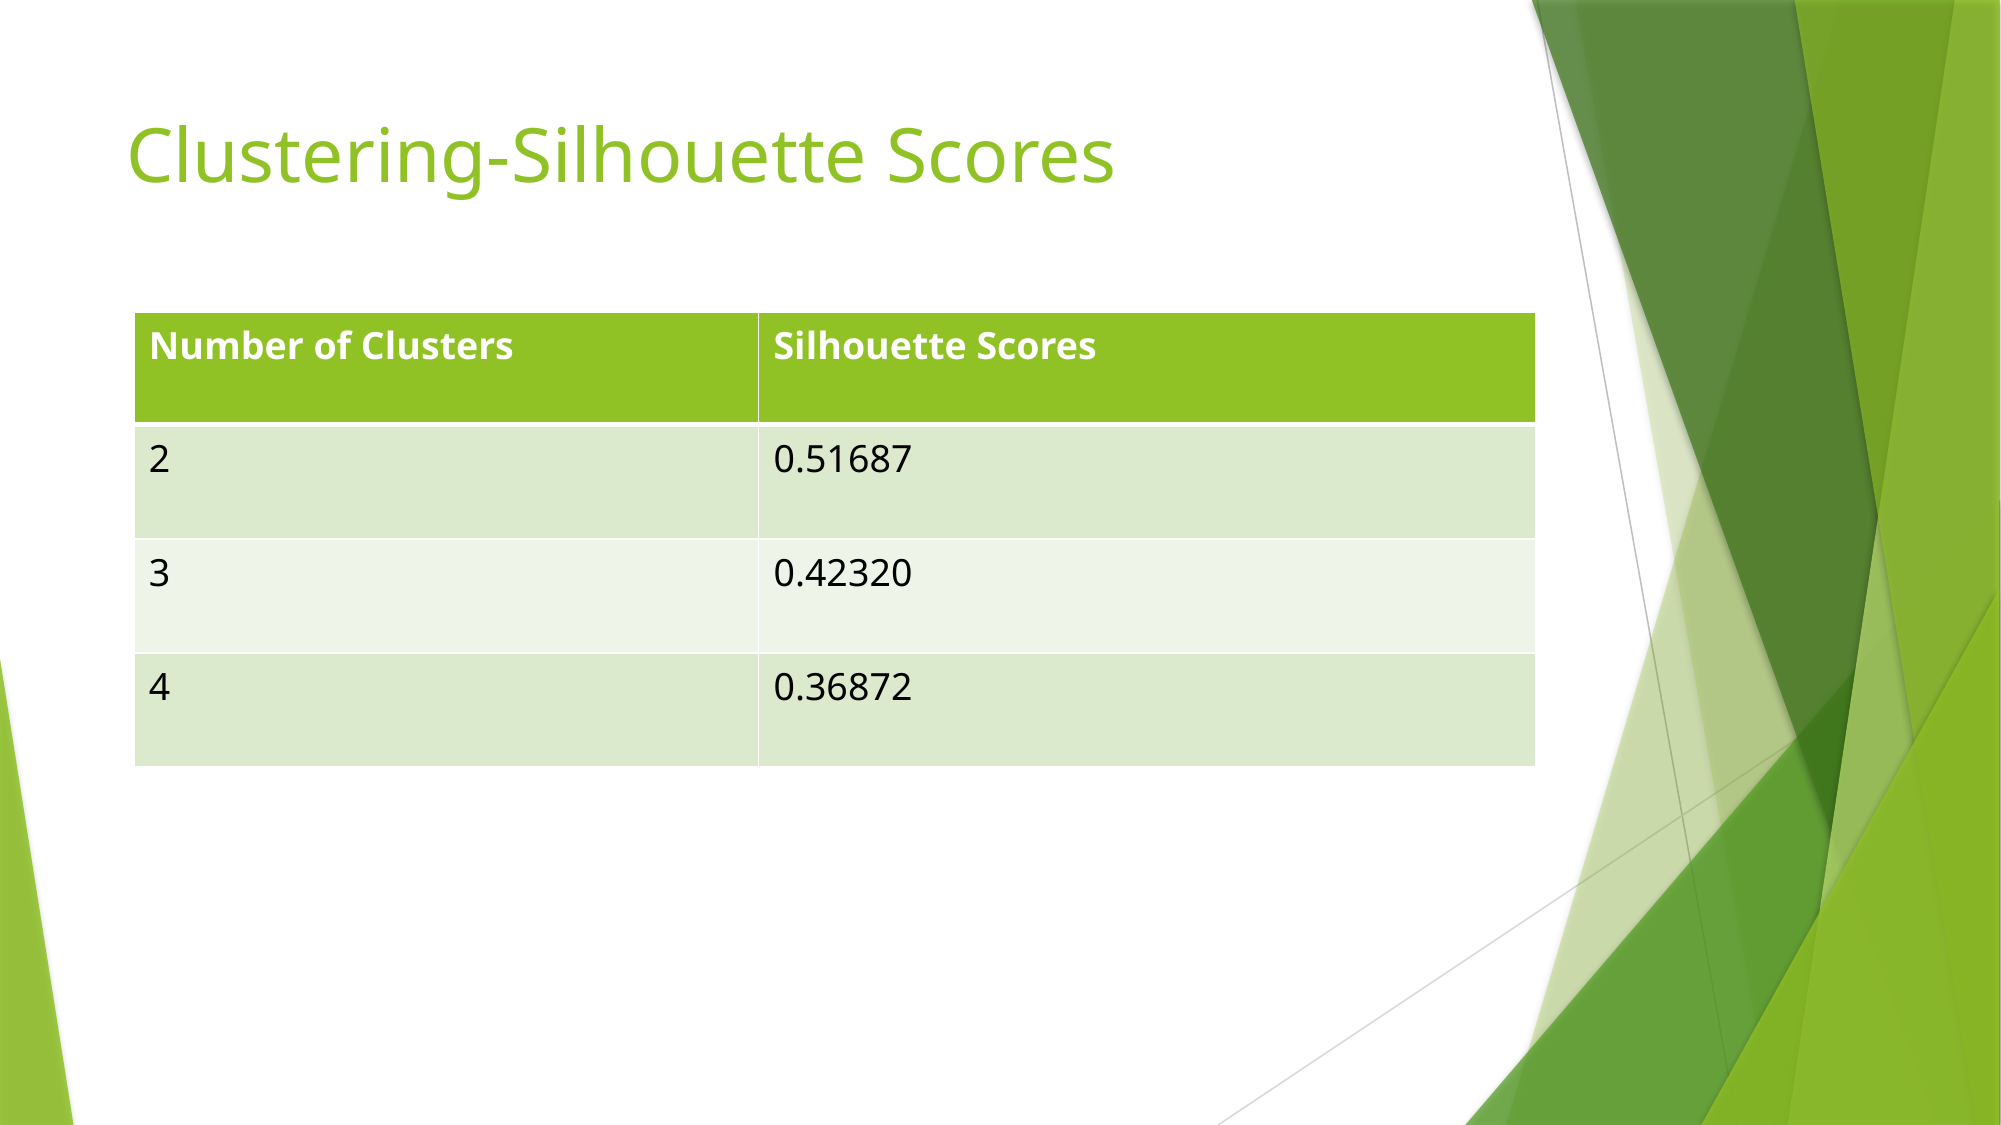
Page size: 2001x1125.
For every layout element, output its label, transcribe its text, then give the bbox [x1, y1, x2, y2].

table_cell 0.42320 [759, 540, 1535, 652]
table_header Silhouette Scores [759, 313, 1535, 422]
table_cell 3 [135, 540, 758, 652]
table_cell 4 [135, 654, 758, 766]
title Clustering-Silhouette Scores [111, 99, 1522, 225]
table_cell 0.36872 [759, 654, 1535, 766]
table_cell 2 [135, 427, 758, 538]
table_cell 0.51687 [759, 427, 1535, 538]
table_header Number of Clusters [135, 313, 758, 422]
